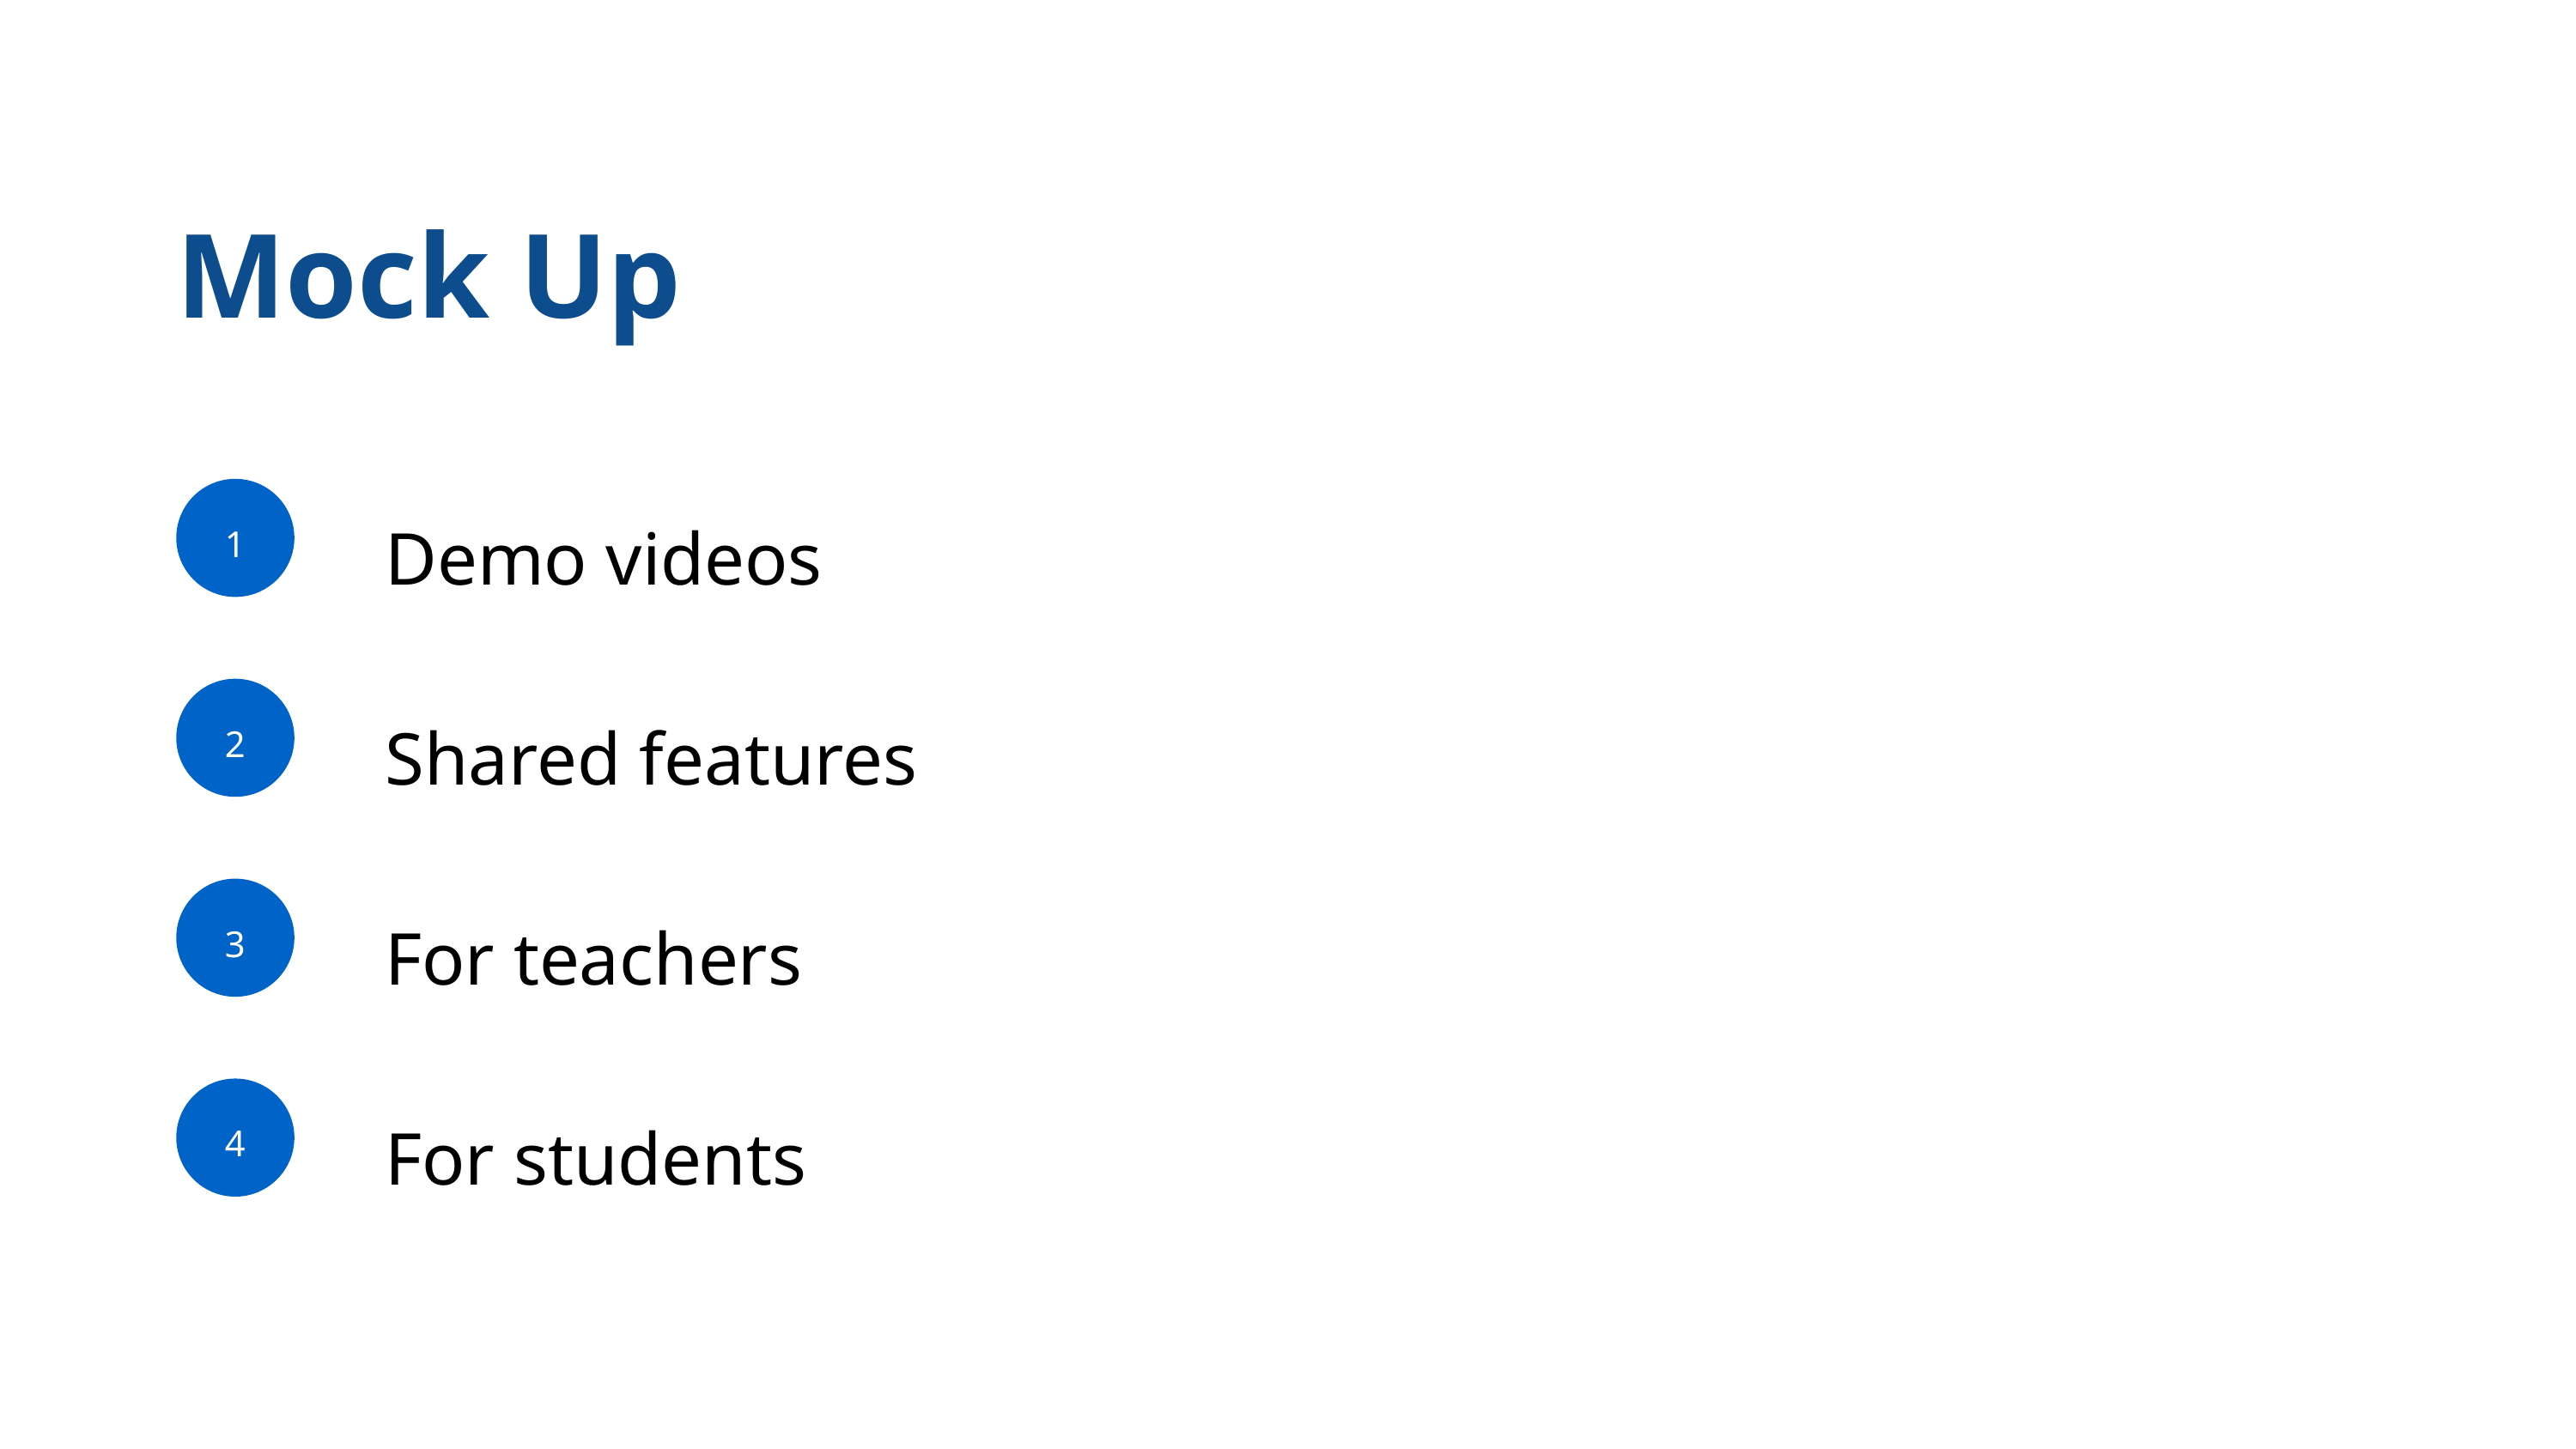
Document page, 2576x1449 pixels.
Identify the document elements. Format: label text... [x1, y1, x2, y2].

text_box For students [385, 1078, 1630, 1199]
text_box For teachers [385, 879, 1630, 999]
text_box Mock Up [176, 145, 2292, 342]
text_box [176, 1078, 295, 1197]
text_box Shared features [385, 679, 1553, 800]
text_box Demo videos [385, 479, 1630, 600]
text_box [176, 678, 295, 797]
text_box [176, 478, 295, 597]
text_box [176, 878, 295, 997]
